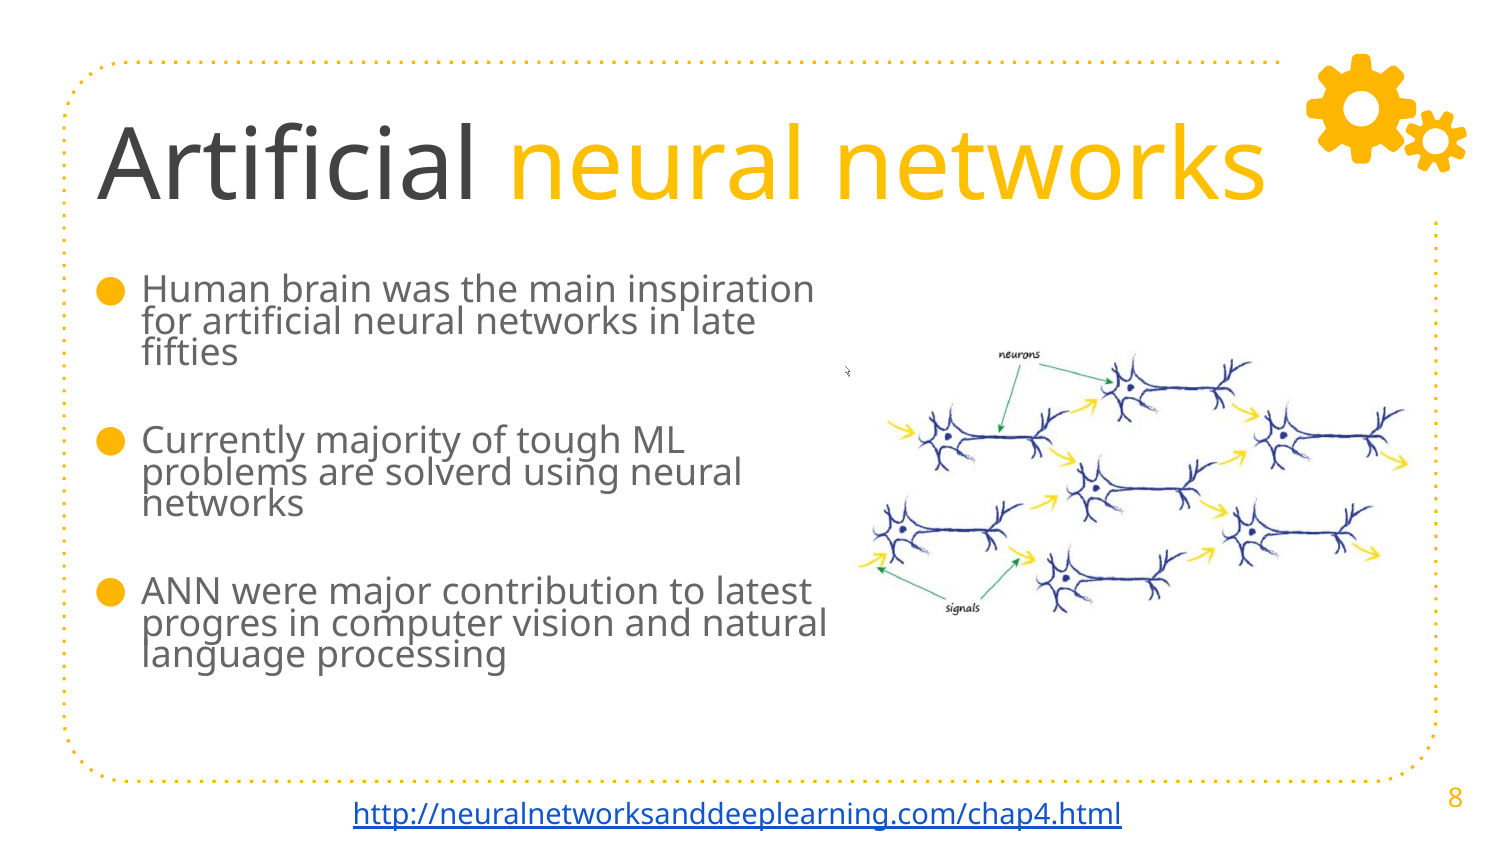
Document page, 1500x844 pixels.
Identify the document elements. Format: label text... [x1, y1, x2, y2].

text_box http://neuralnetworksanddeeplearning.com/chap4.html [337, 787, 1138, 843]
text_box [1306, 53, 1467, 173]
picture [845, 342, 1428, 625]
title Artificial neural networks [82, 84, 1335, 226]
slide_number 8 [1411, 753, 1500, 844]
text_box Human brain was the main inspiration for artificial neural networks in late fifties Currently majority of tough ML problems are solverd using neural networks ANN were major contribution to latest progres in computer vision and natural language processing [79, 262, 850, 739]
